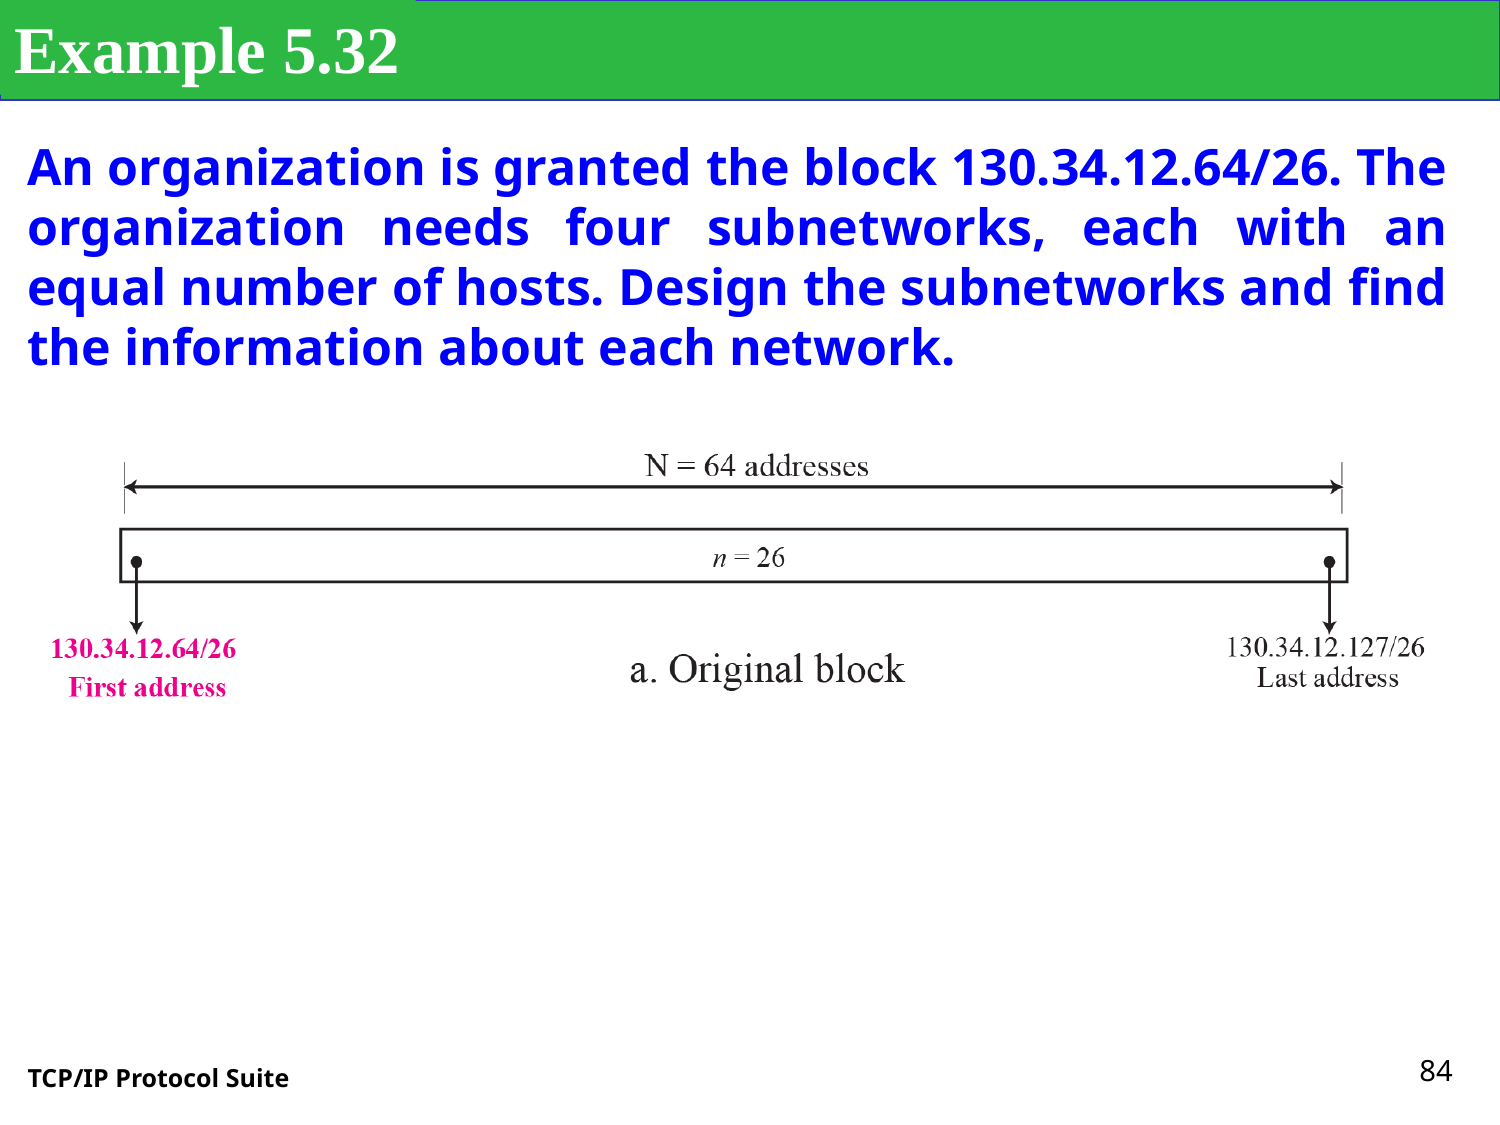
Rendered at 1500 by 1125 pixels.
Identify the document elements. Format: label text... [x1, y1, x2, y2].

text_box An organization is granted the block 130.34.12.64/26. The organization needs four subnetworks, each with an equal number of hosts. Design the subnetworks and find the information about each network. [12, 127, 1463, 383]
picture [50, 449, 1425, 705]
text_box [0, 0, 1500, 100]
footer TCP/IP Protocol Suite [12, 1025, 488, 1100]
slide_number 84 [1155, 1024, 1468, 1100]
